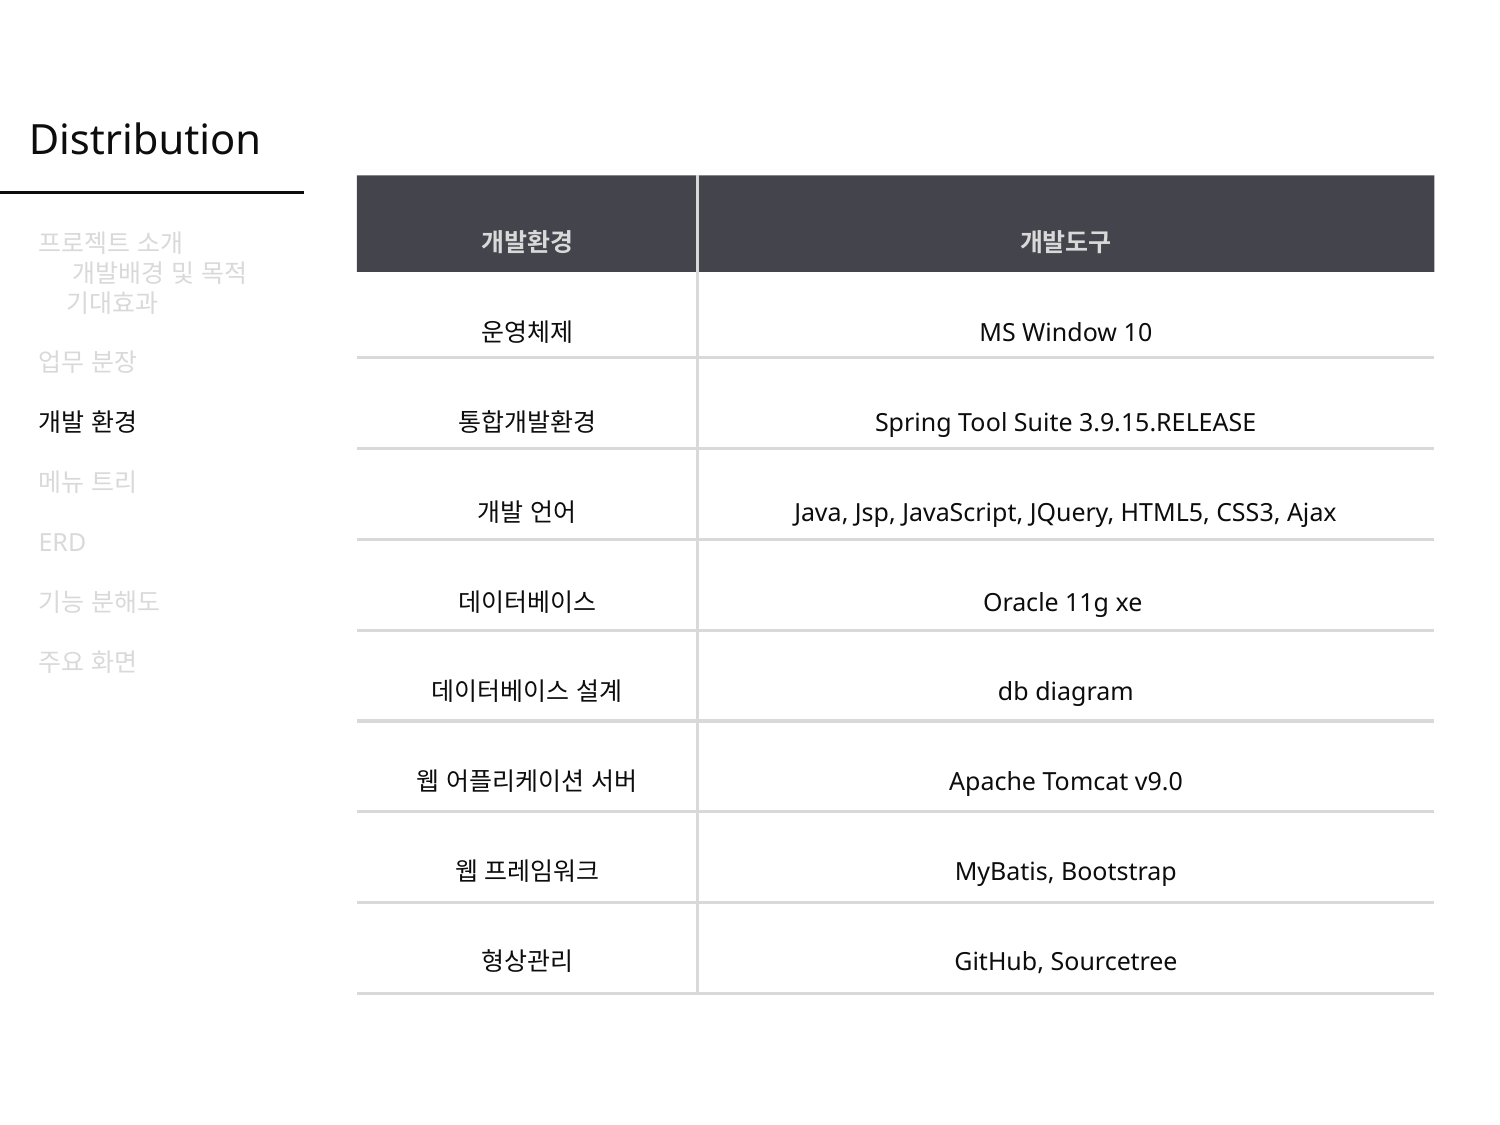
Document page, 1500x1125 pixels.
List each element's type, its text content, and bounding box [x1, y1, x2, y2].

text_box Distribution [14, 105, 277, 171]
text_box 프로젝트 소개 개발배경 및 목적 기대효과 업무 분장 개발 환경 메뉴 트리 ERD 기능 분해도 주요 화면 [23, 219, 263, 684]
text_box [356, 159, 1435, 994]
